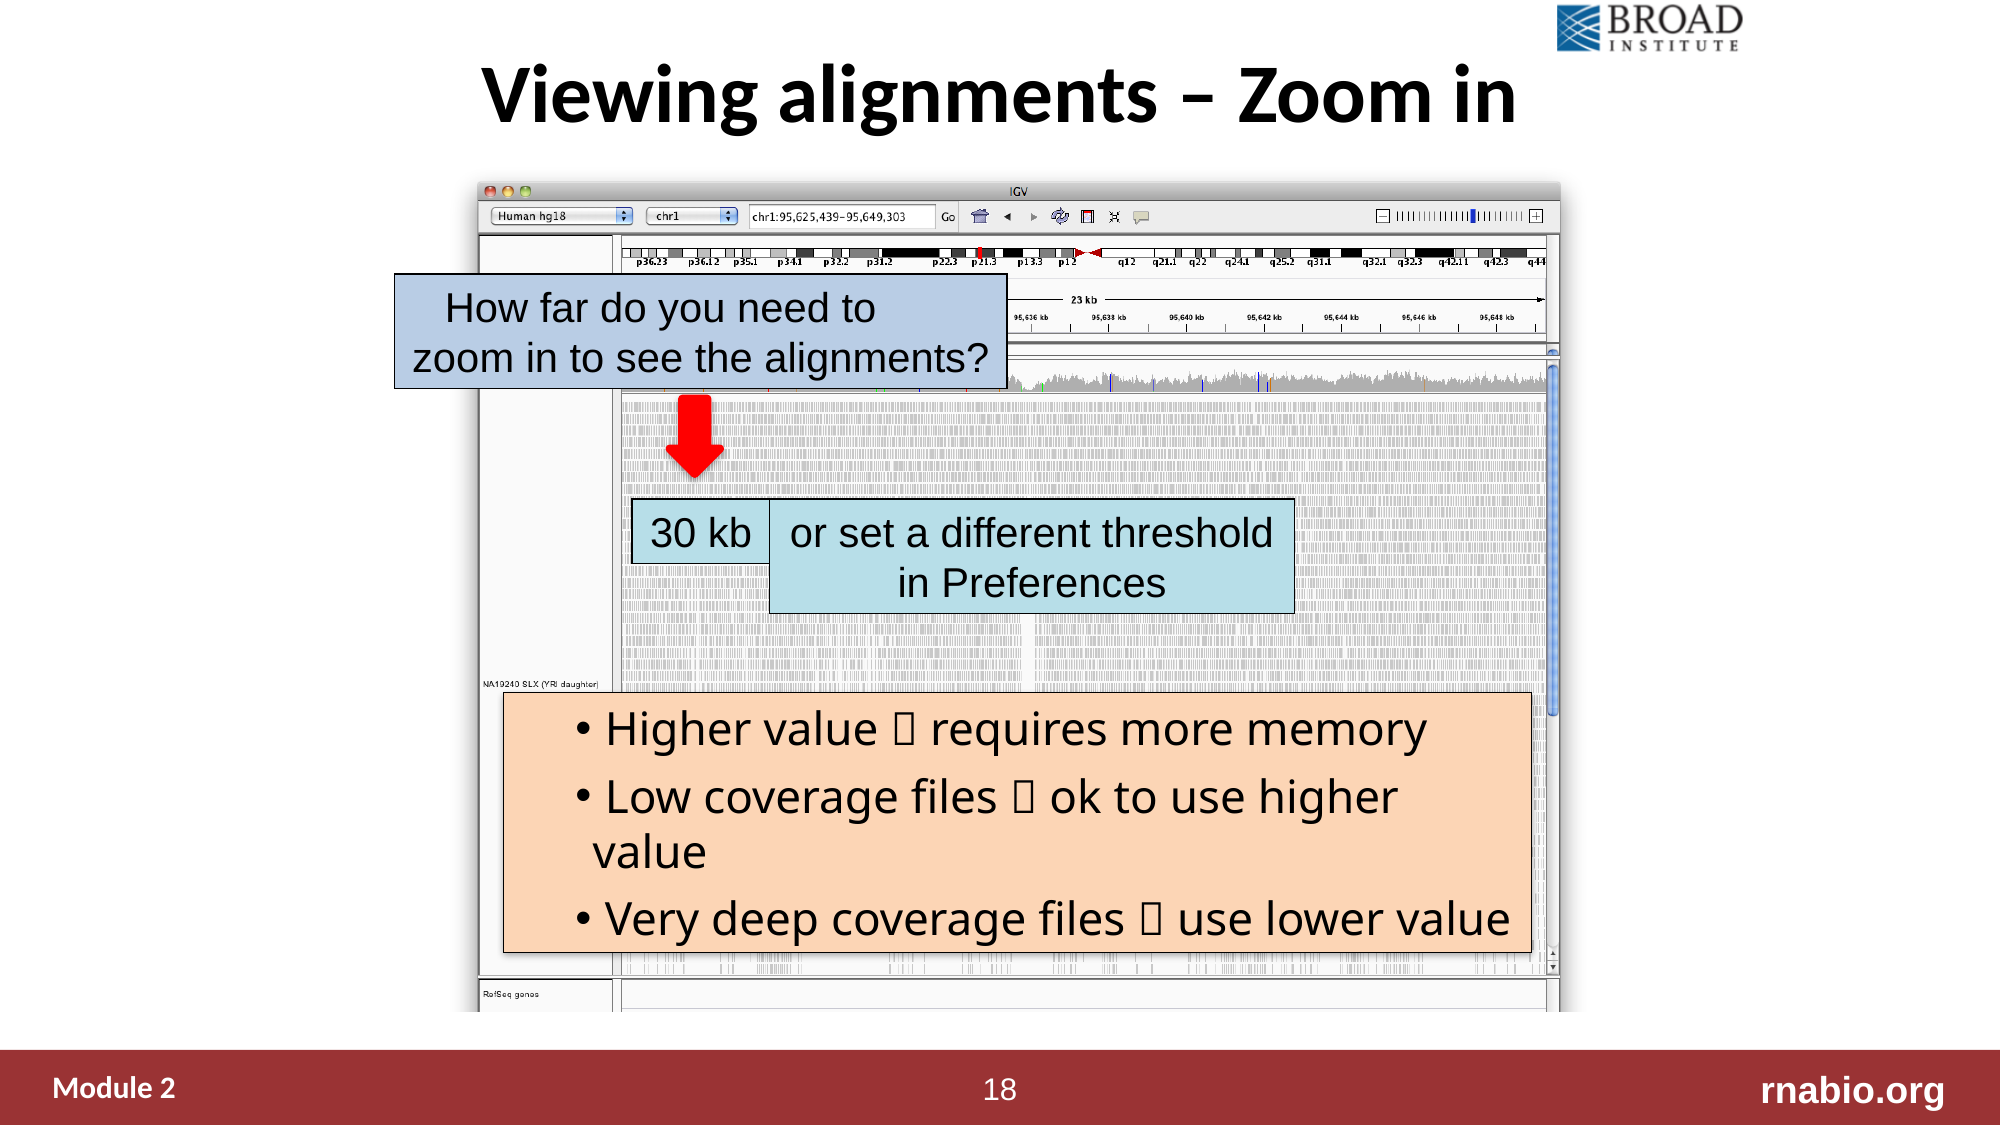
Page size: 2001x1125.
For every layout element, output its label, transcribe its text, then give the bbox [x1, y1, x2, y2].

picture [1554, 0, 1747, 58]
text_box How far do you need to zoom in to see the alignments? [394, 273, 439, 389]
title Viewing alignments – Zoom in [275, 0, 1725, 183]
picture [444, 160, 1593, 1012]
